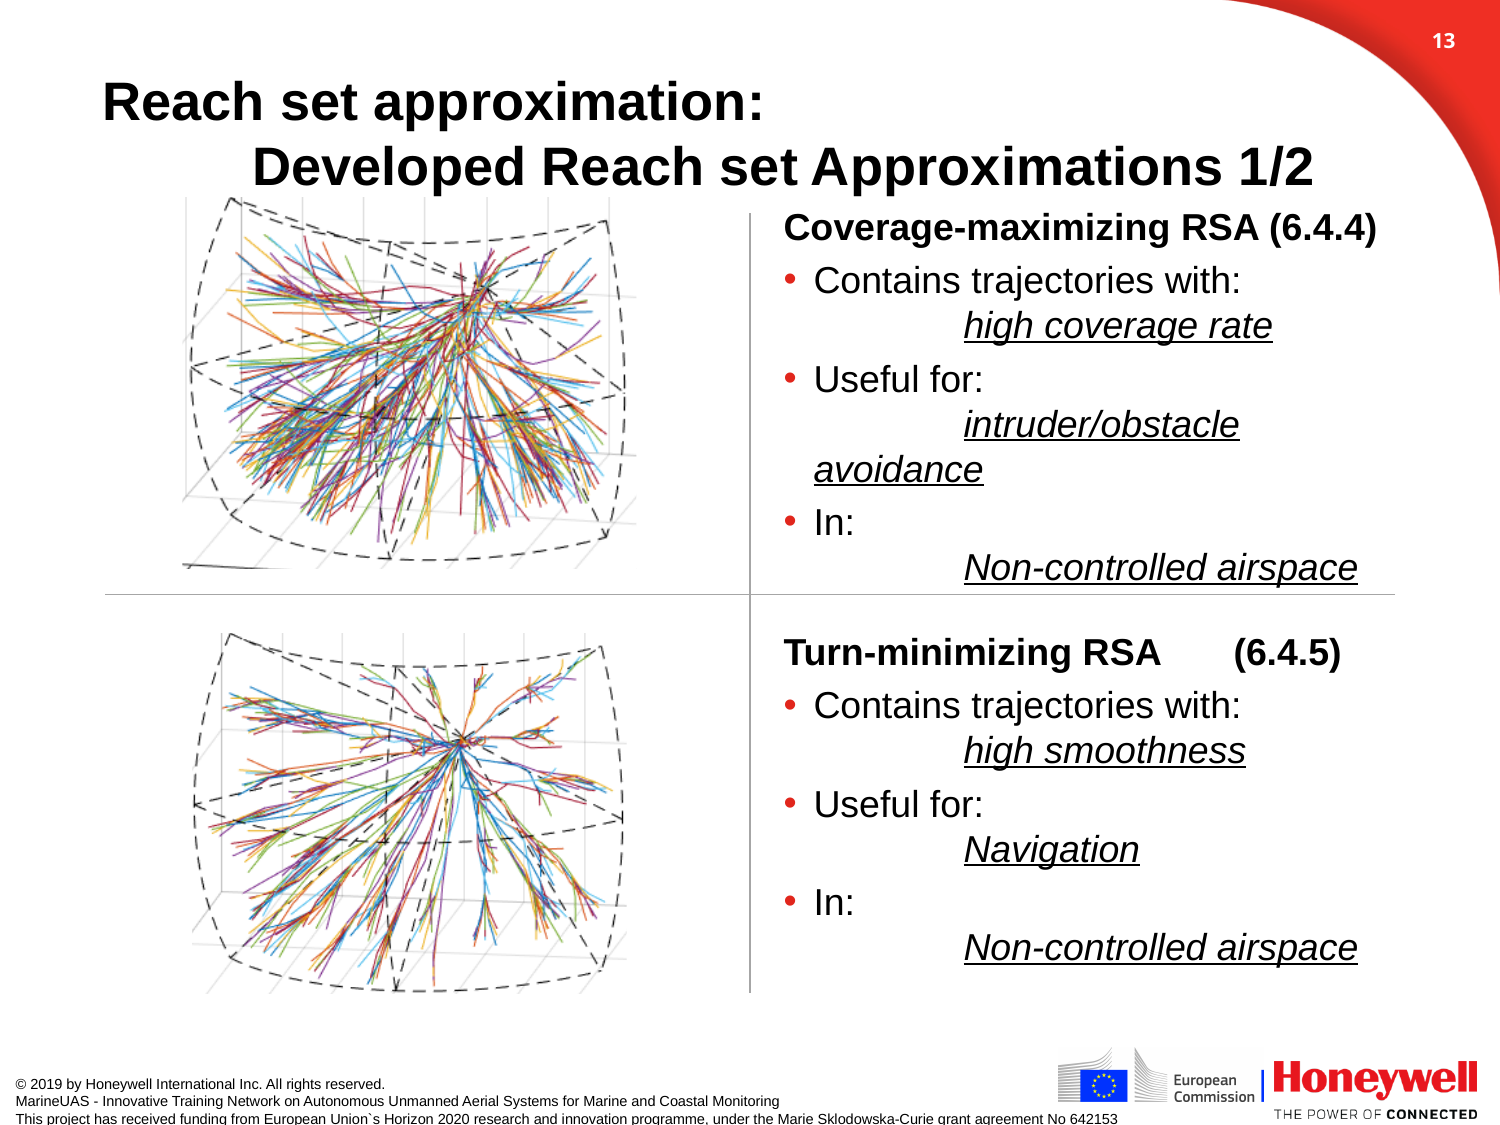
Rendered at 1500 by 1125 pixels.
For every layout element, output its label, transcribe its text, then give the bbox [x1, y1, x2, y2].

picture [1058, 1047, 1264, 1102]
picture [1274, 1061, 1477, 1119]
picture [191, 633, 627, 994]
picture [1203, 0, 1500, 297]
slide_number 12 [1416, 0, 1500, 83]
picture [182, 197, 637, 569]
list Turn-minimizing RSA (6.4.5) Contains trajectories with: high smoothness Useful for: Navigation In: Non-controlled airspace [768, 620, 1414, 994]
list Coverage-maximizing RSA (6.4.4) Contains trajectories with: high coverage rate Useful for: intruder/obstacle avoidance In: Non-controlled airspace [768, 195, 1414, 569]
title Reach set approximation: Developed Reach set Approximations 1/2 [86, 58, 1347, 141]
